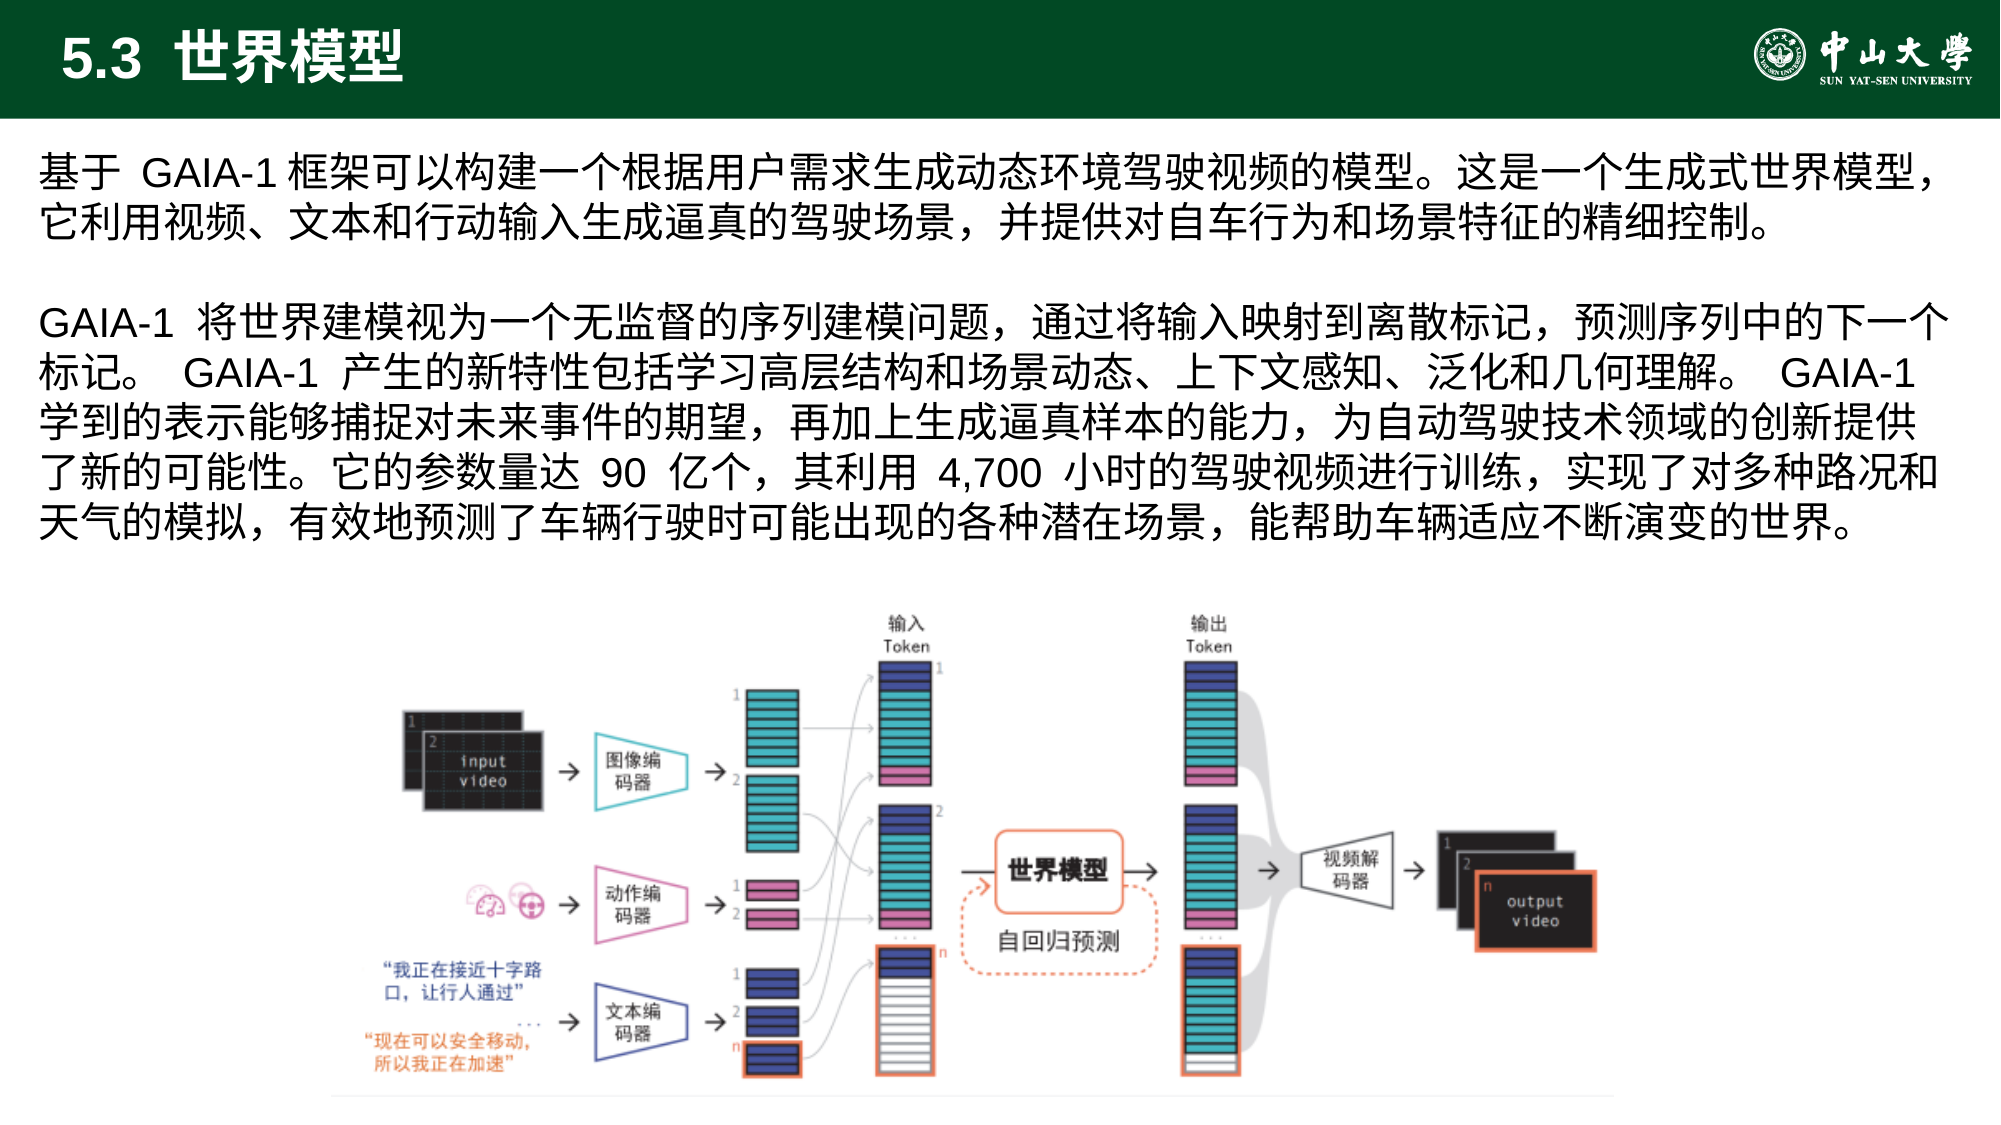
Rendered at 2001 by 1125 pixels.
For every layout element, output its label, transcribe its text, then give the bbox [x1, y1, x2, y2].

picture [1740, 11, 2000, 107]
text_box 基于 GAIA-1框架可以构建一个根据用户需求生成动态环境驾驶视频的模型。这是一个生成式世界模型，它利用视频、文本和行动输入生成逼真的驾驶场景，并提供对自车行为和场景特征的精细控制。 GAIA-1 将世界建模视为一个无监督的序列建模问题，通过将输入映射到离散标记，预测序列中的下一个标记。 GAIA-1 产生的新特性包括学习高层结构和场景动态、上下文感知、泛化和几何理解。 GAIA-1 学到的表示能够捕捉对未来事件的期望，再加上生成逼真样本的能力，为自动驾驶技术领域的创新提供了新的可能性。它的参数量达 90 亿个，其利用 4,700 小时的驾驶视频进行训练，实现了对多种路况和天气的模拟，有效地预测了车辆行驶时可能出现的各种潜在场景，能帮助车辆适应不断演变的世界。 [23, 138, 1966, 554]
picture [331, 577, 1614, 1097]
title 5.3 世界模型 [46, 0, 1723, 119]
